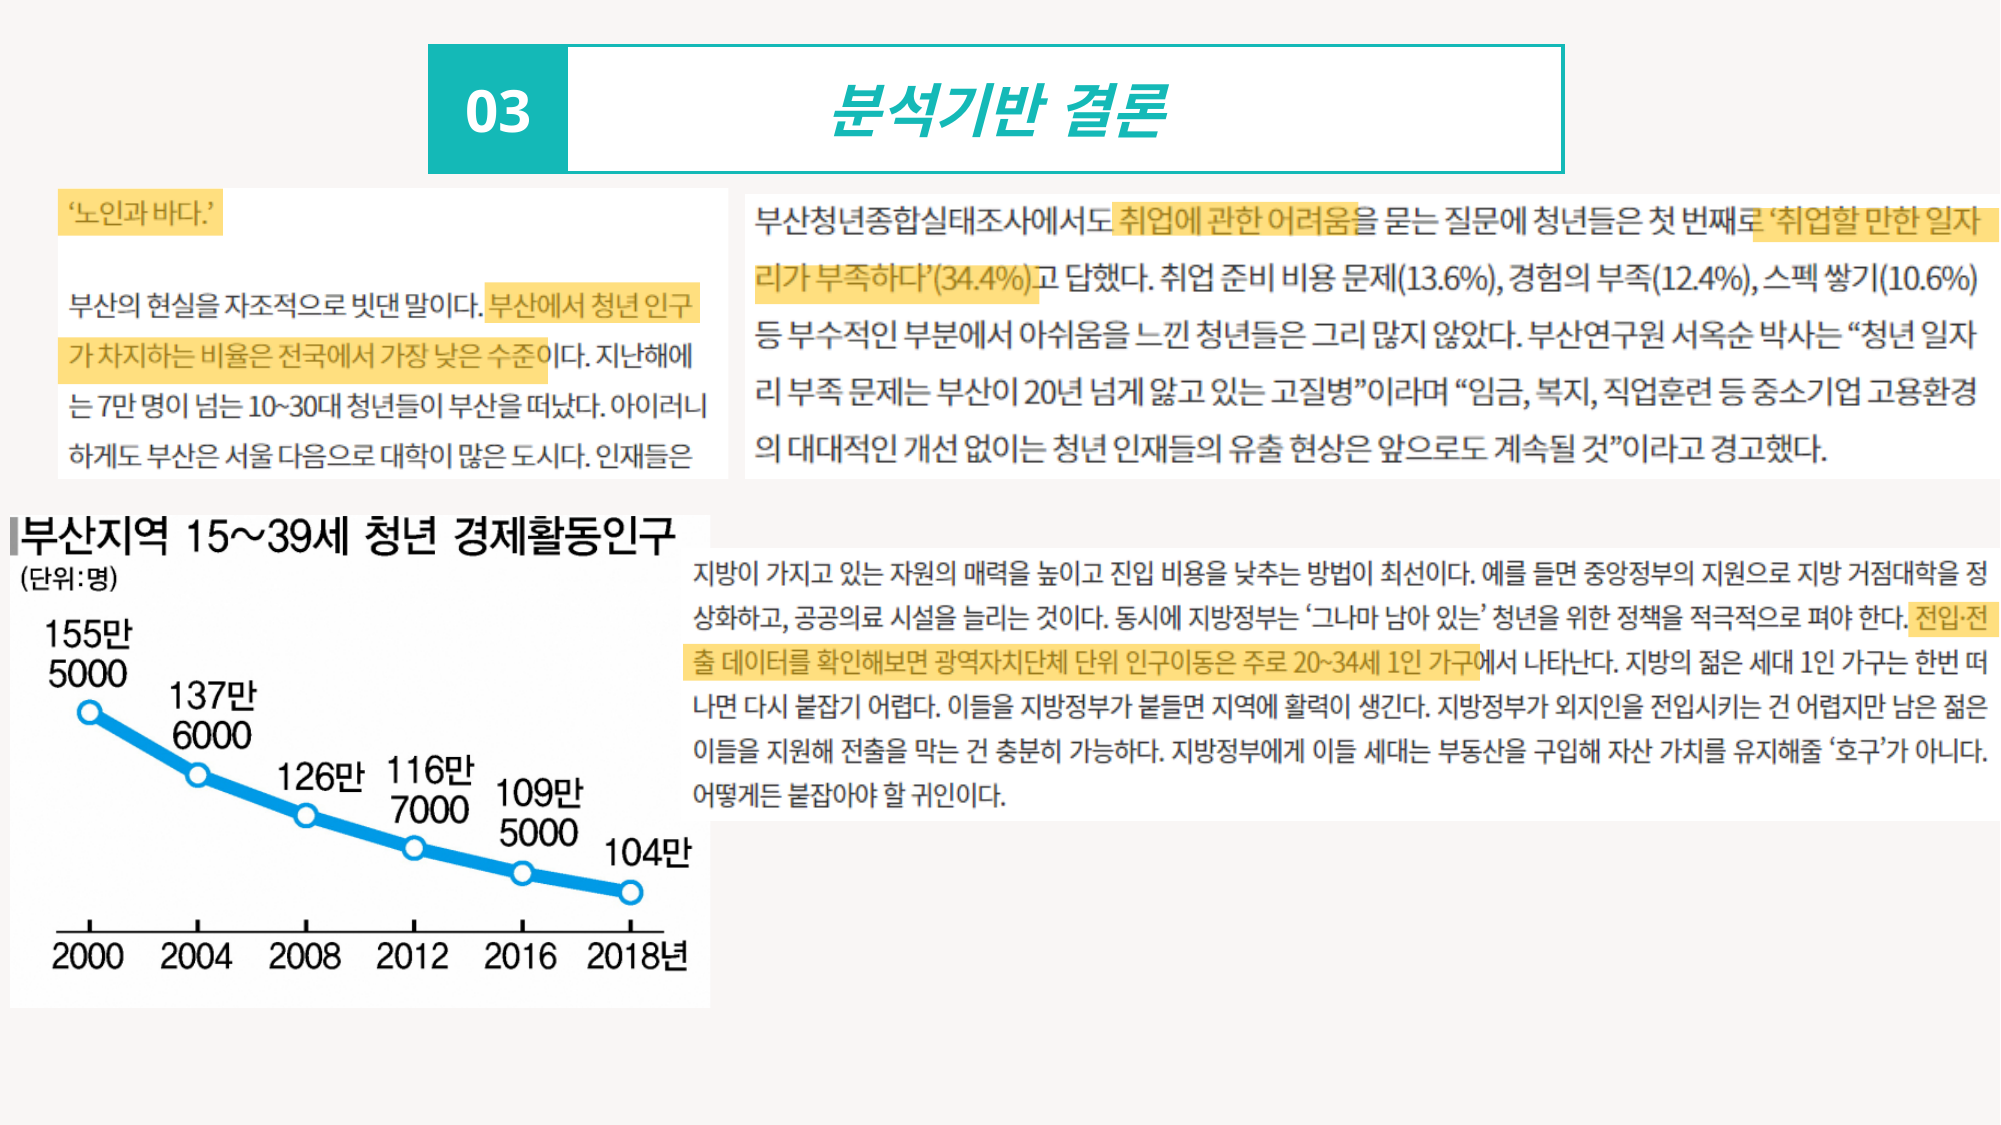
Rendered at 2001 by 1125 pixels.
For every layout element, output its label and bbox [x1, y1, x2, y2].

picture [57, 188, 729, 479]
picture [9, 515, 2000, 1008]
picture [745, 194, 2000, 479]
text_box [429, 45, 1563, 173]
